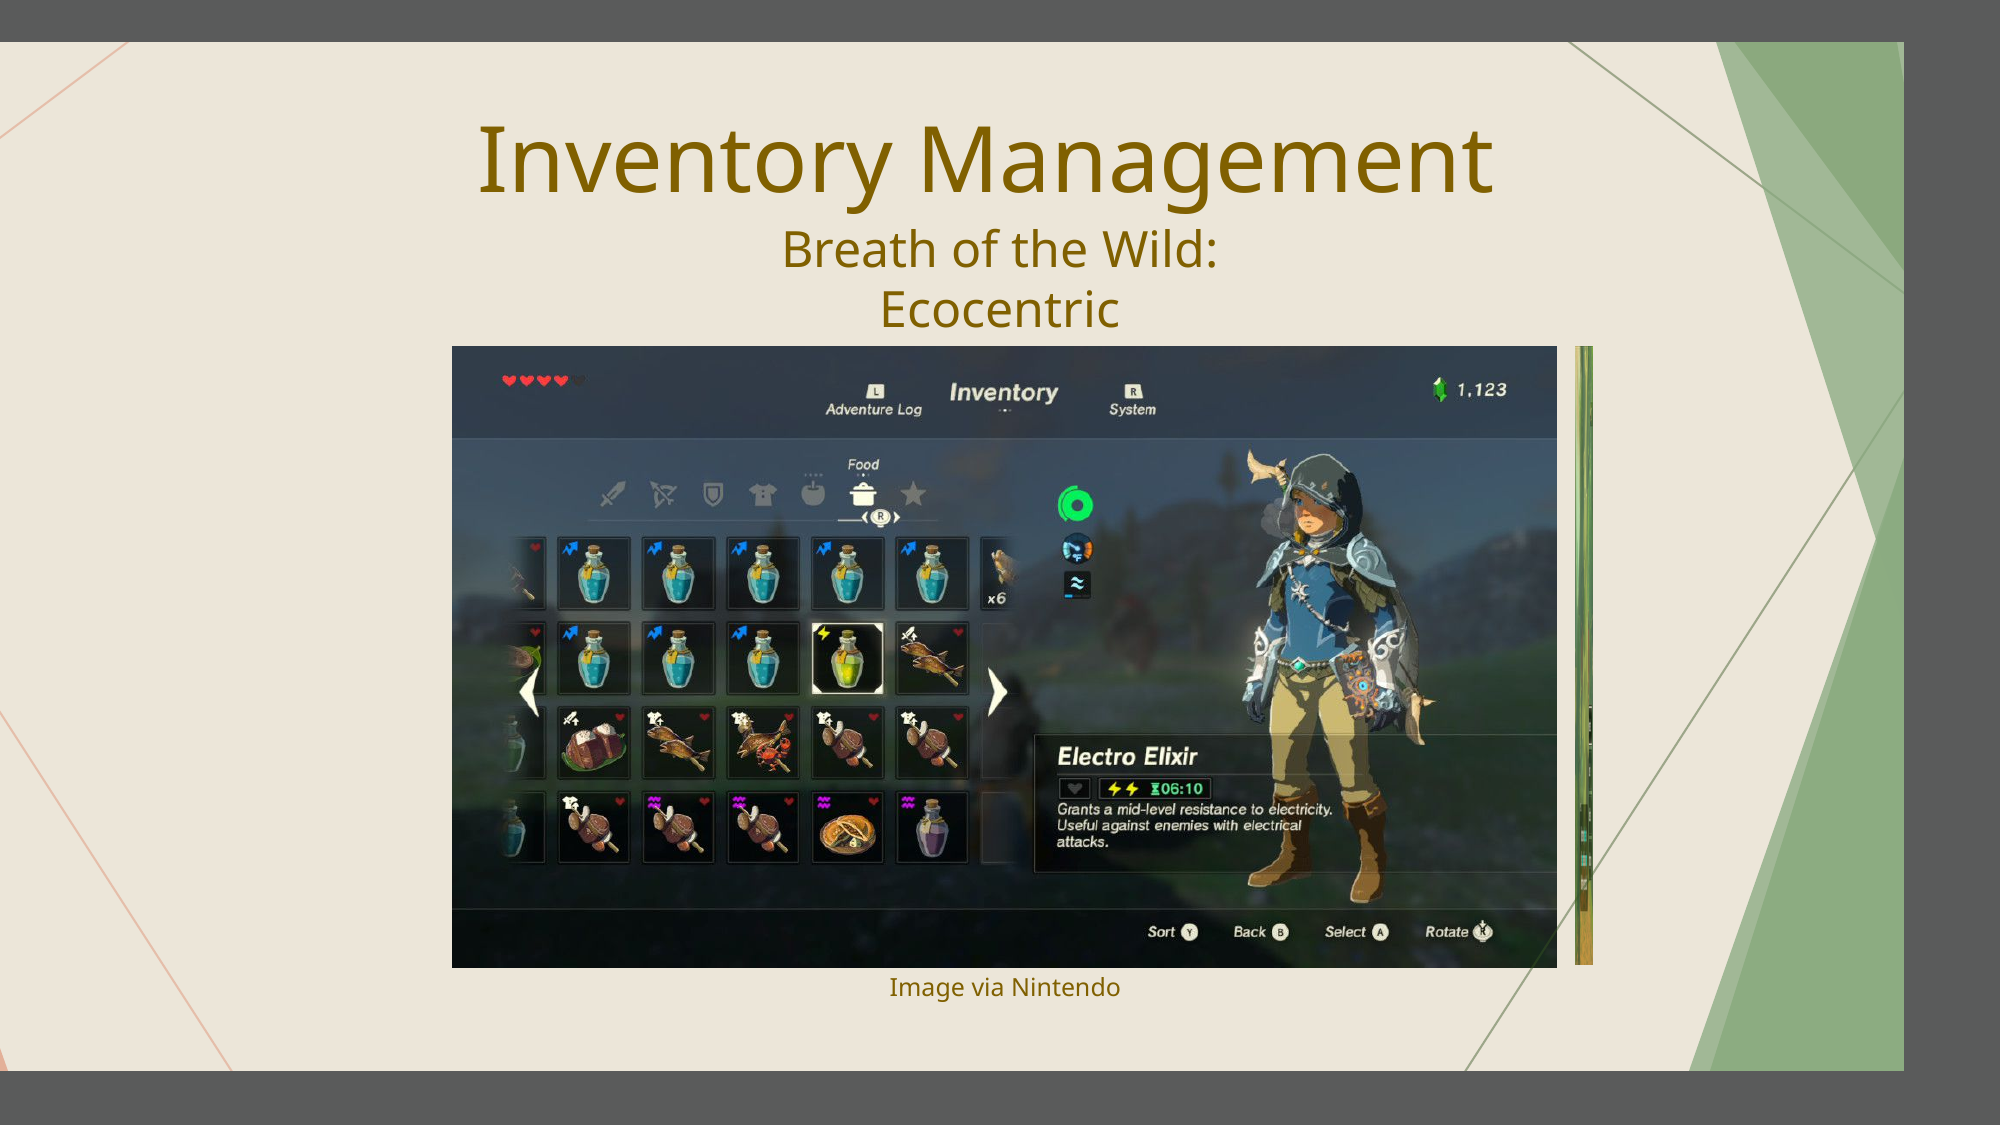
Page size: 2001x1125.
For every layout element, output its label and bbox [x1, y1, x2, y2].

text_box [0, 0, 2000, 1125]
